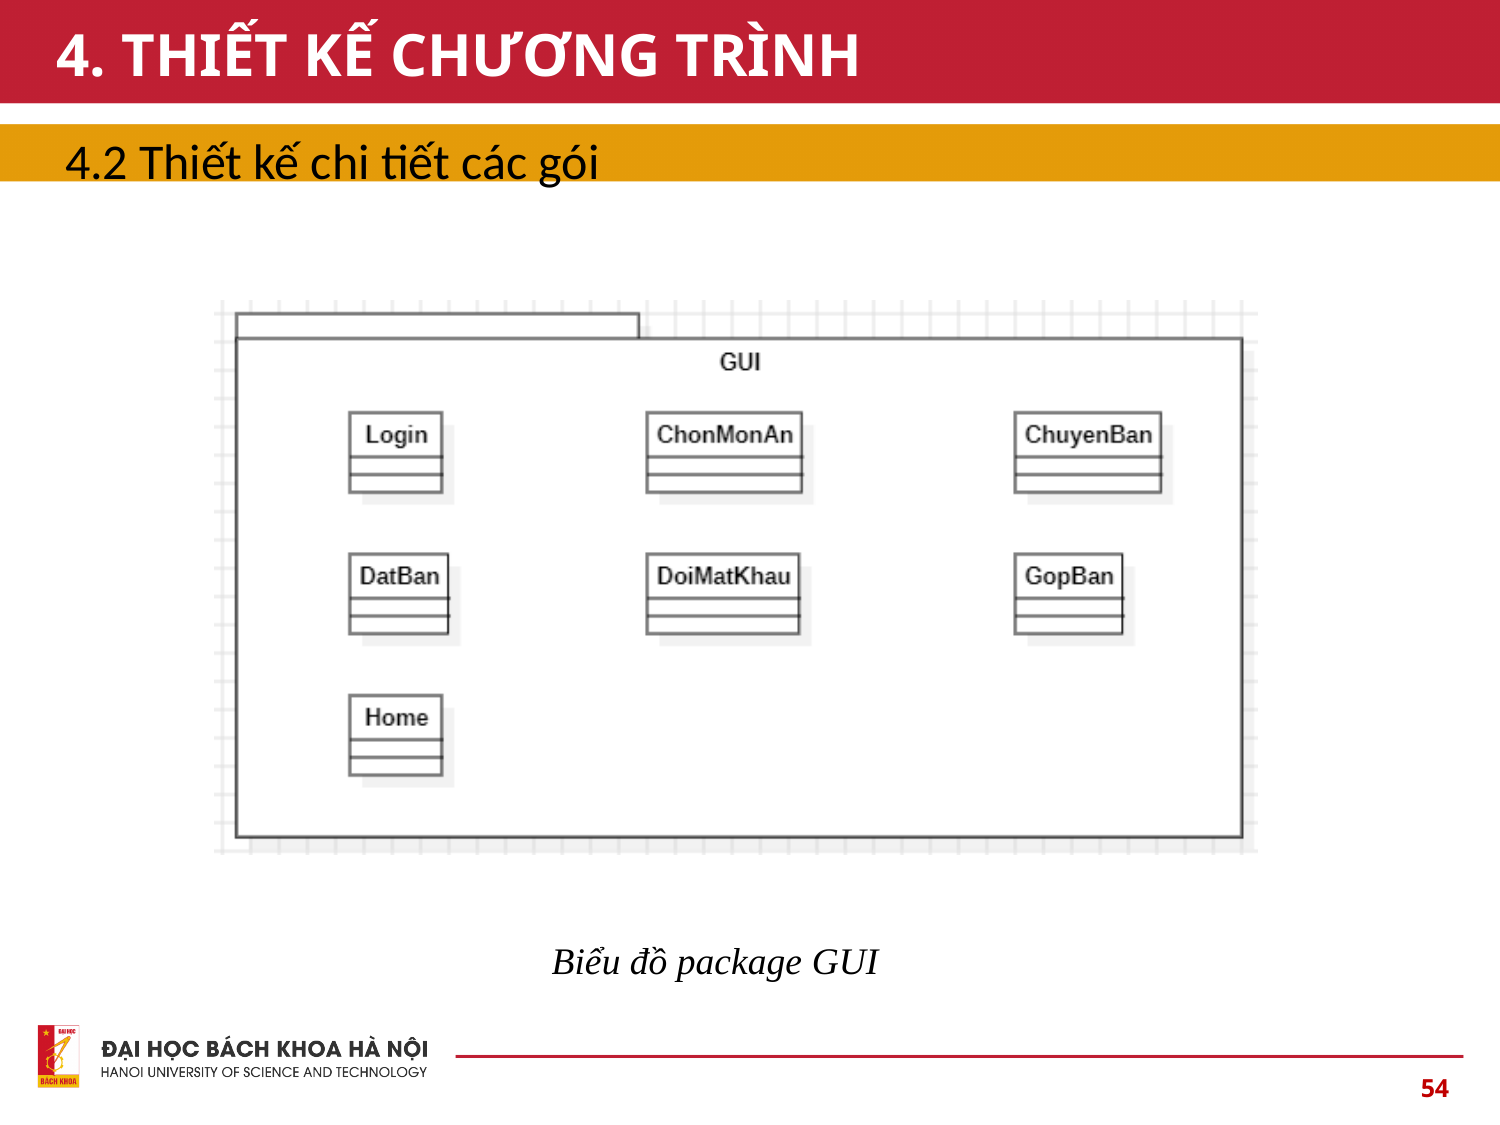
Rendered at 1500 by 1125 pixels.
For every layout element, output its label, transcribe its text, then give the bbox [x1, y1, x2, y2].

picture [0, 0, 1500, 1125]
slide_number 54 [1126, 1065, 1464, 1125]
title 4. THIẾT KẾ CHƯƠNG TRÌNH [41, 18, 1459, 90]
text_box Biểu đồ package GUI [536, 907, 894, 990]
text_box 4.2 Thiết kế chi tiết các gói [50, 122, 615, 198]
